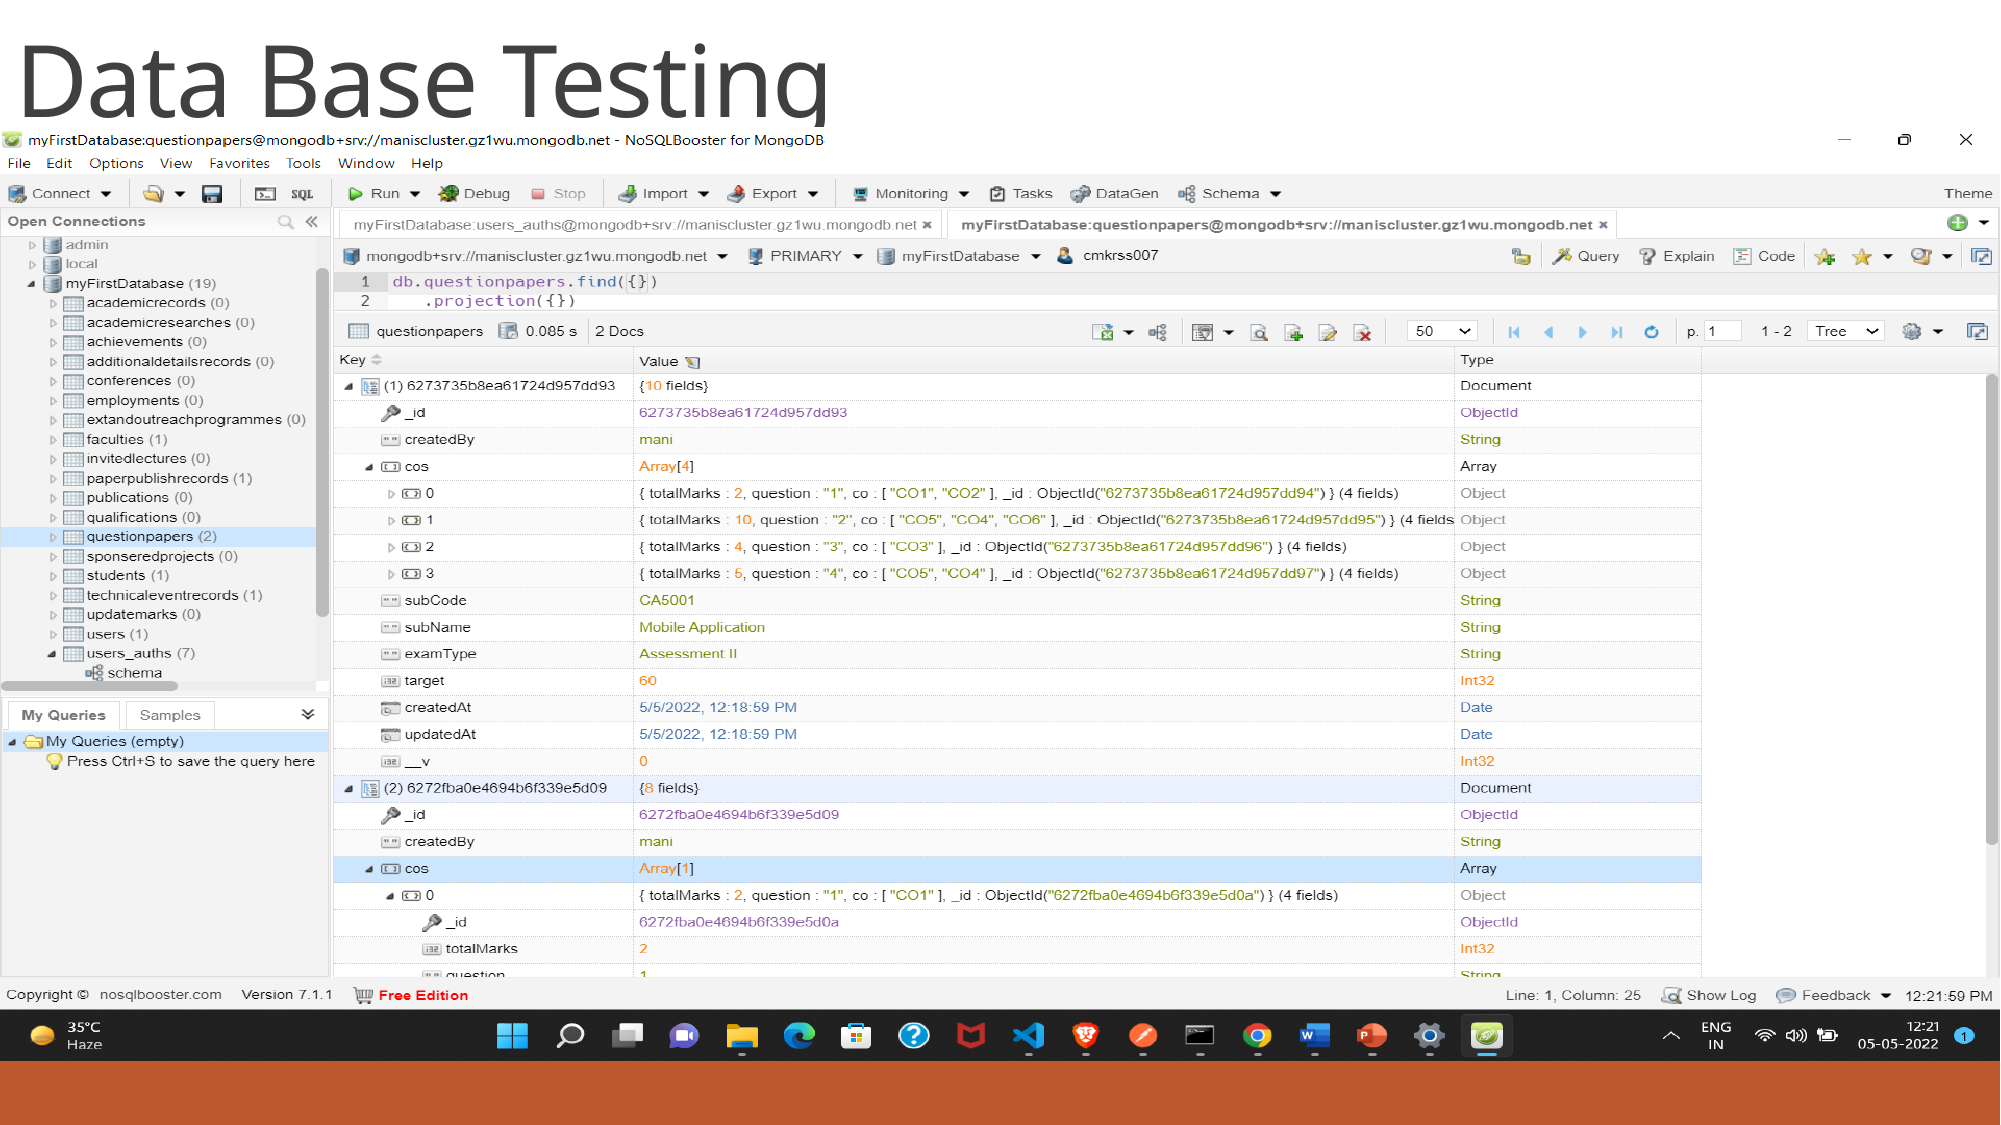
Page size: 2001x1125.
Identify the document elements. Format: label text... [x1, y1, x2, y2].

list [0, 127, 2000, 1061]
title Data Base Testing [0, 19, 1411, 124]
